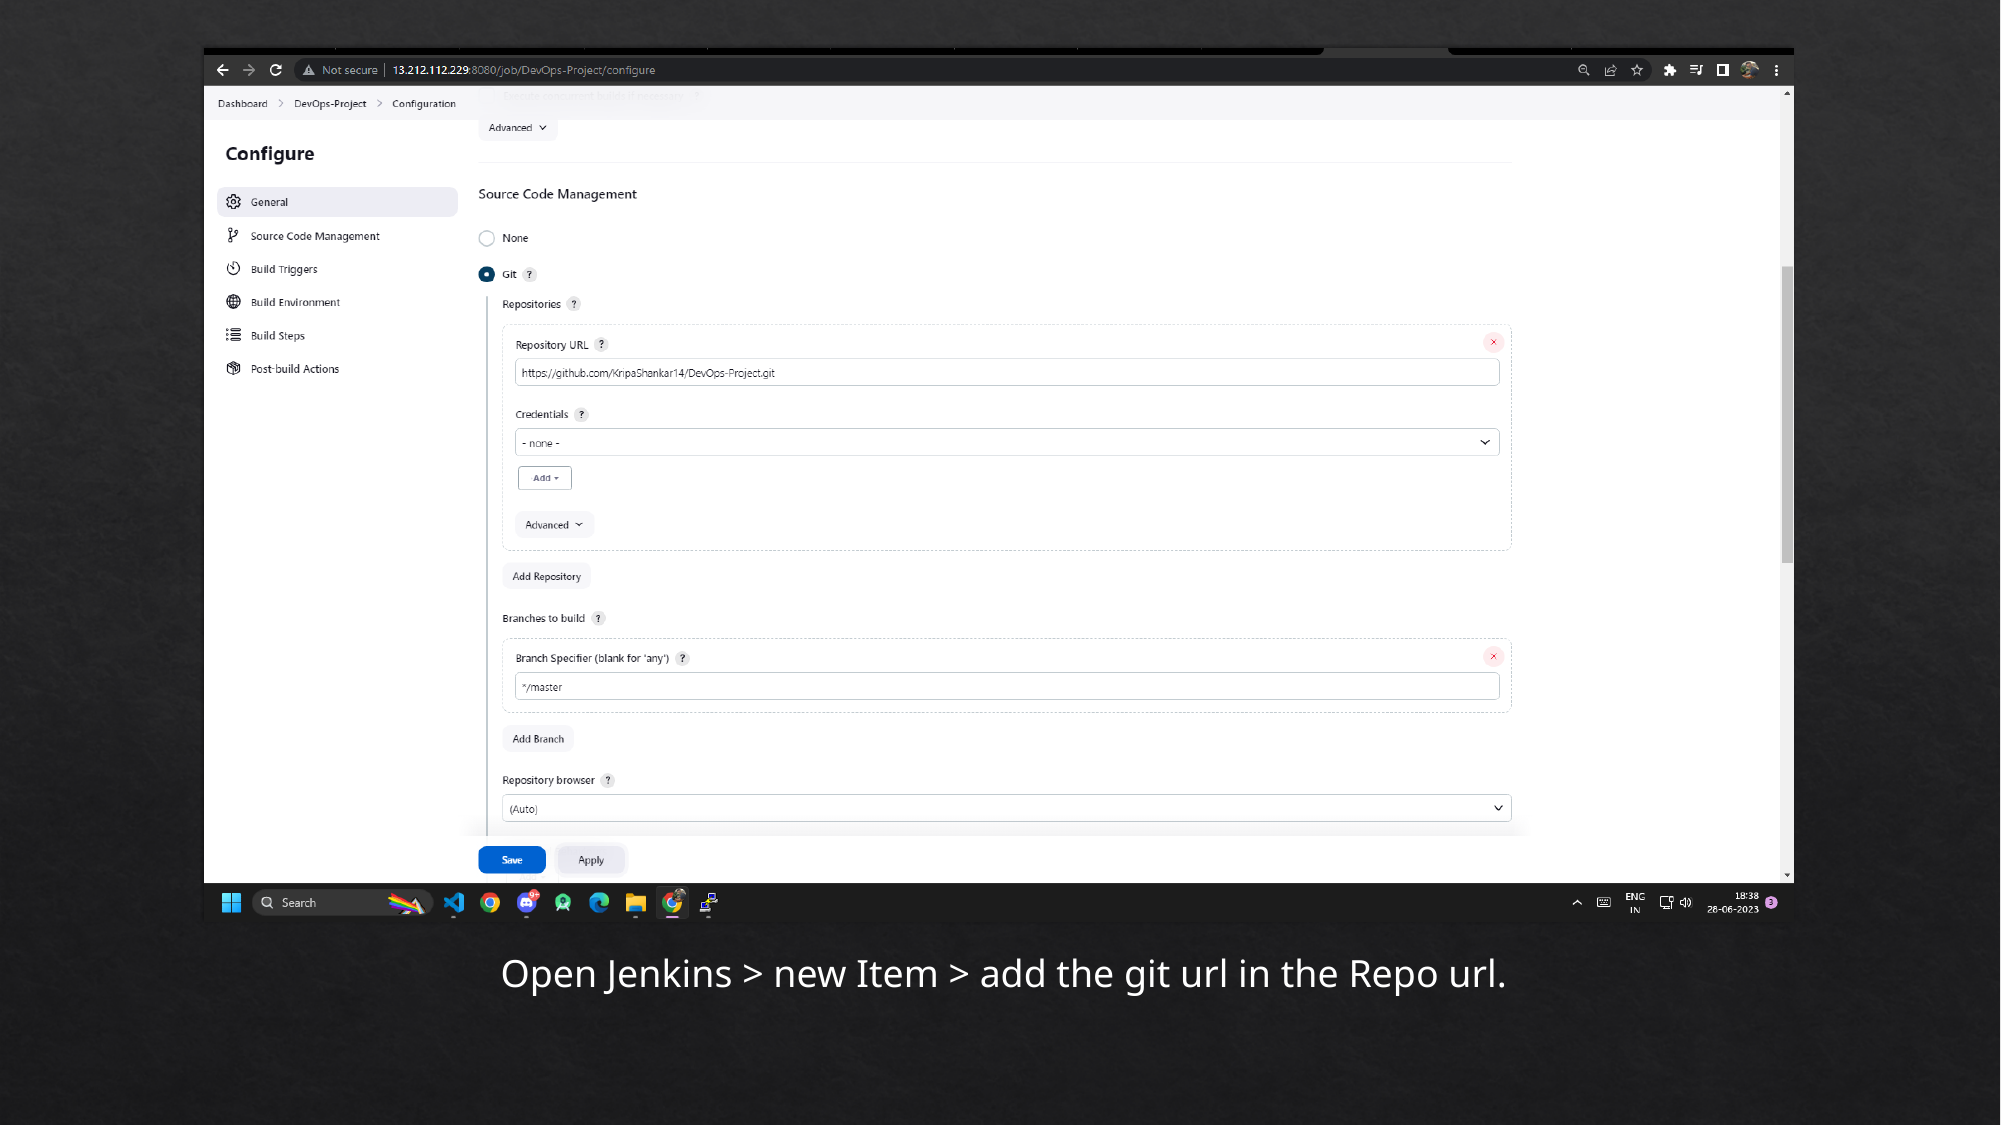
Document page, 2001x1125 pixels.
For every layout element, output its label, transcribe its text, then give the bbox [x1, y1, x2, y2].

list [203, 48, 1795, 922]
text_box Open Jenkins > new Item > add the git url in the Repo url. [485, 942, 1523, 1003]
